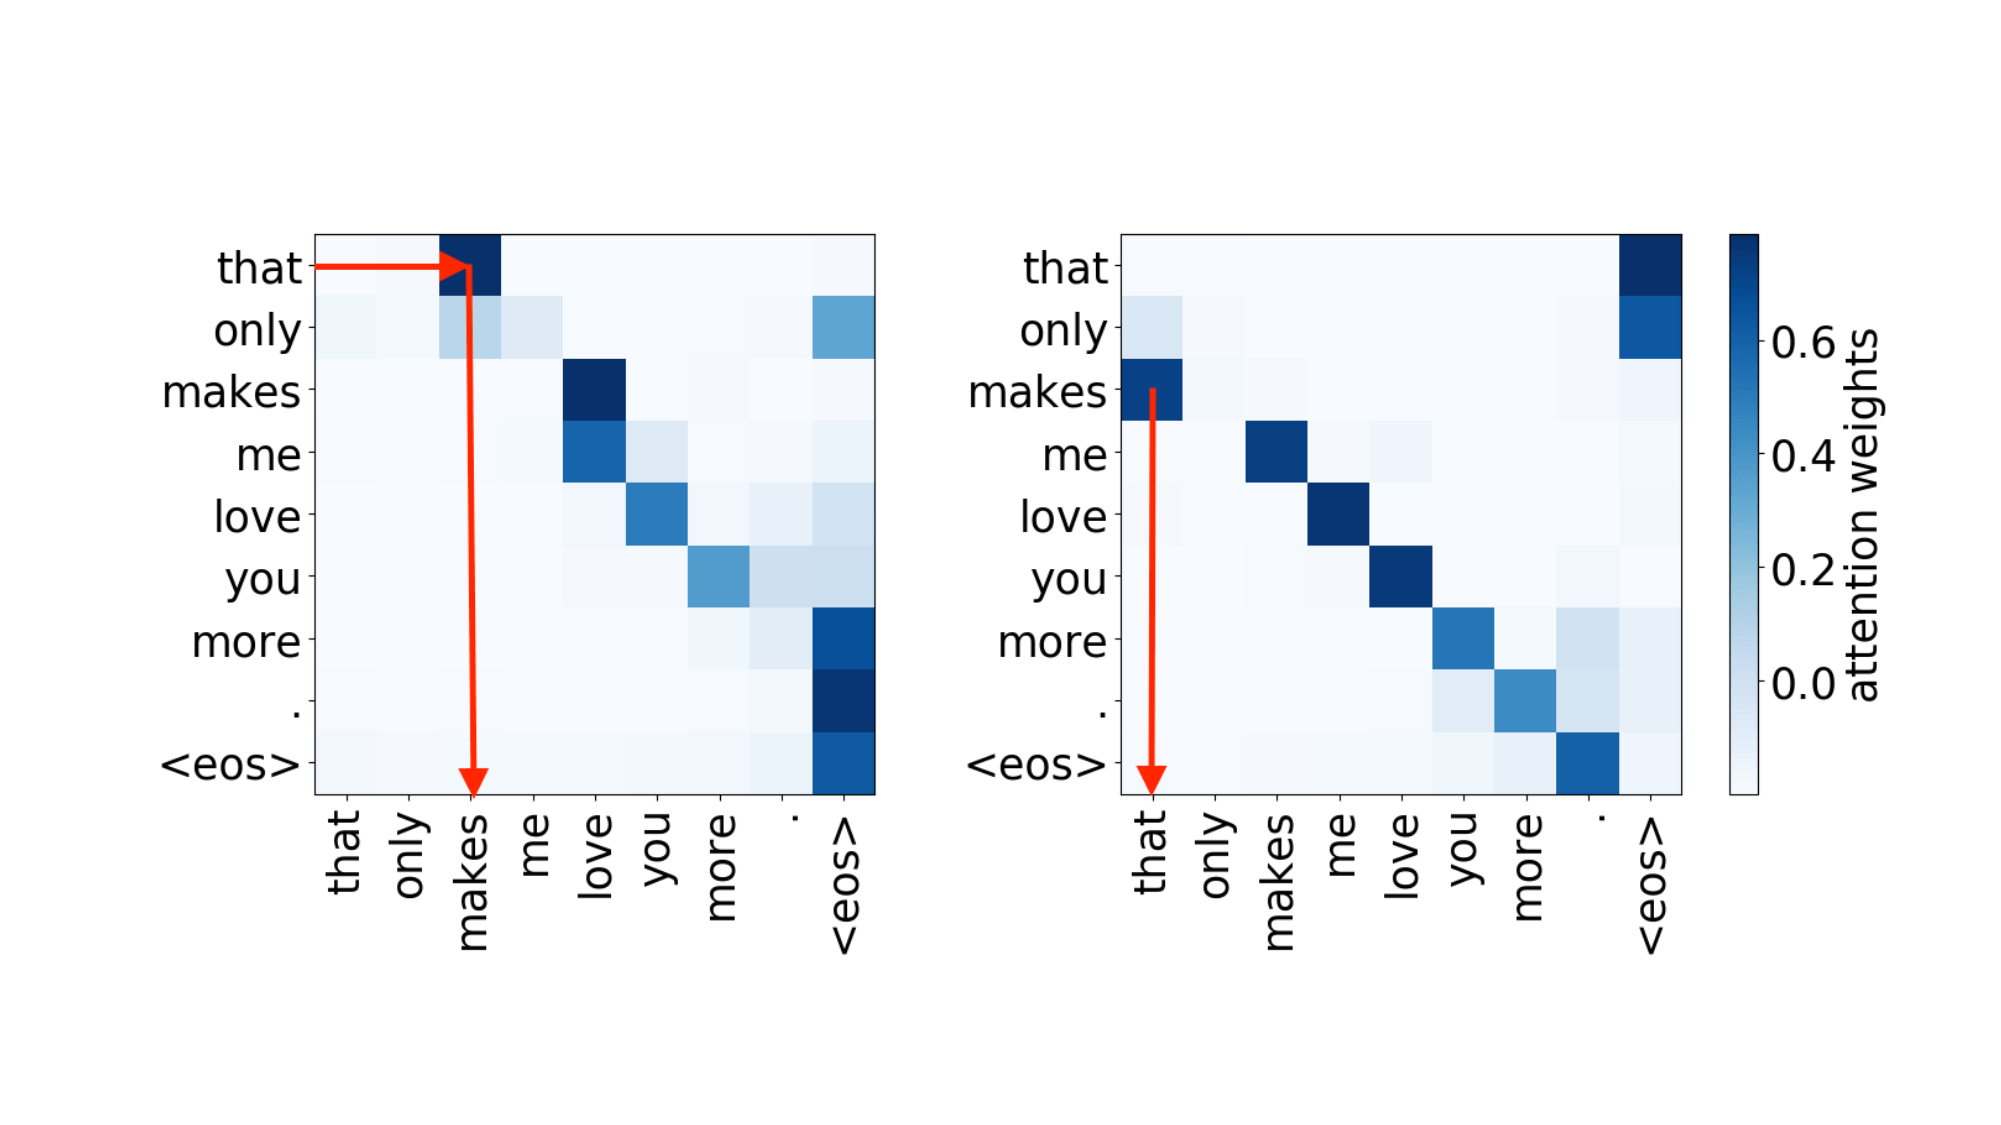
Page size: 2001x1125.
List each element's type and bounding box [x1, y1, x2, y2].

picture [950, 218, 1899, 965]
picture [144, 218, 911, 965]
